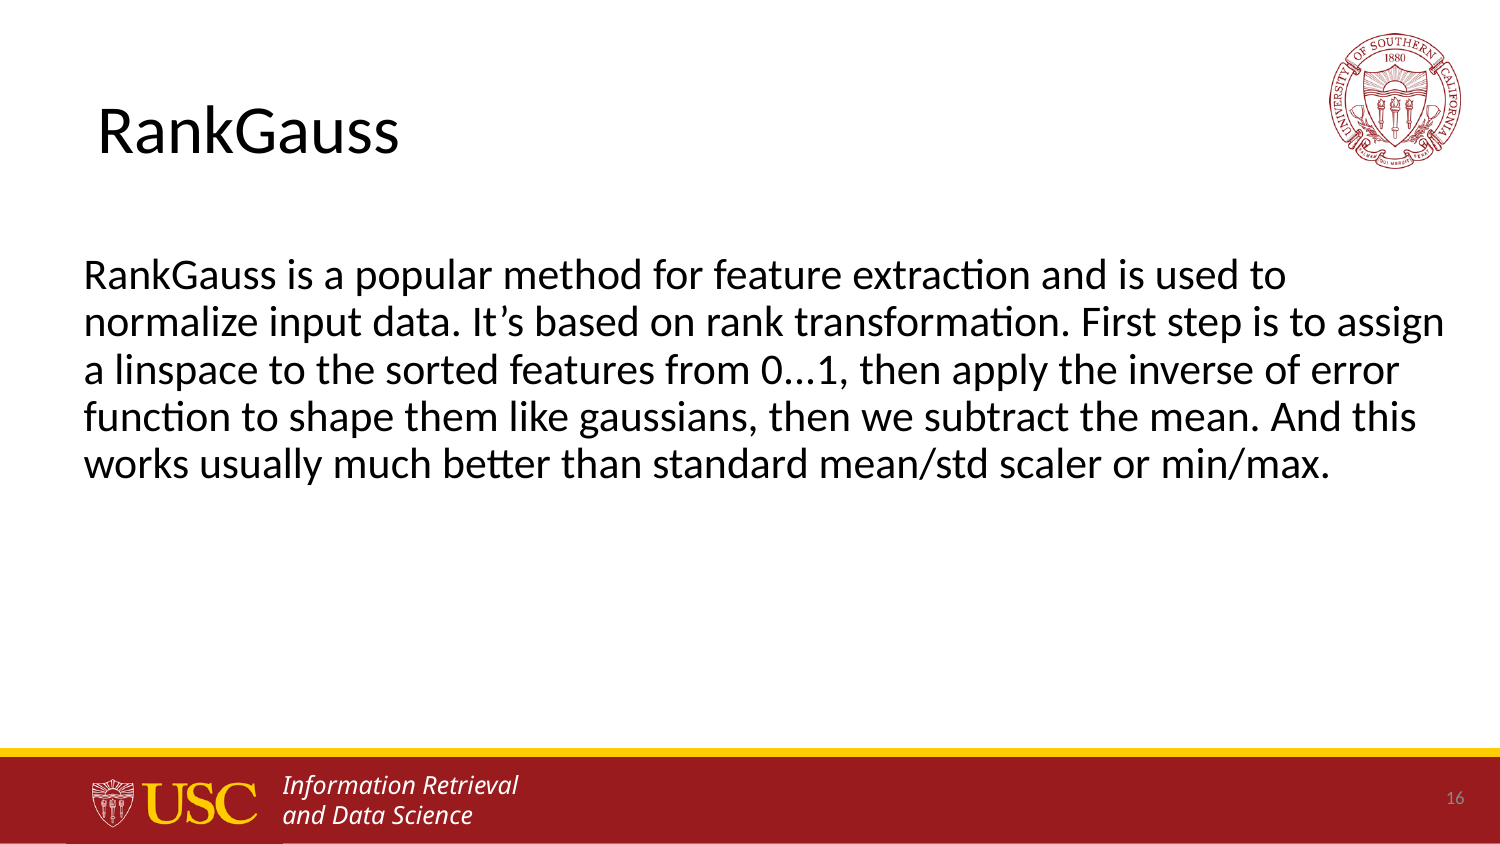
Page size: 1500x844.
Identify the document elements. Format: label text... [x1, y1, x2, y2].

list RankGauss is a popular method for feature extraction and is used to normalize input data. It’s based on rank transformation. First step is to assign a linspace to the sorted features from 0...1, then apply the inverse of error function to shape them like gaussians, then we subtract the mean. And this works usually much better than standard mean/std scaler or min/max. [68, 236, 1467, 714]
picture [1329, 33, 1461, 79]
picture [66, 762, 283, 844]
title RankGauss [82, 79, 1480, 174]
slide_number 16 [1389, 764, 1480, 830]
